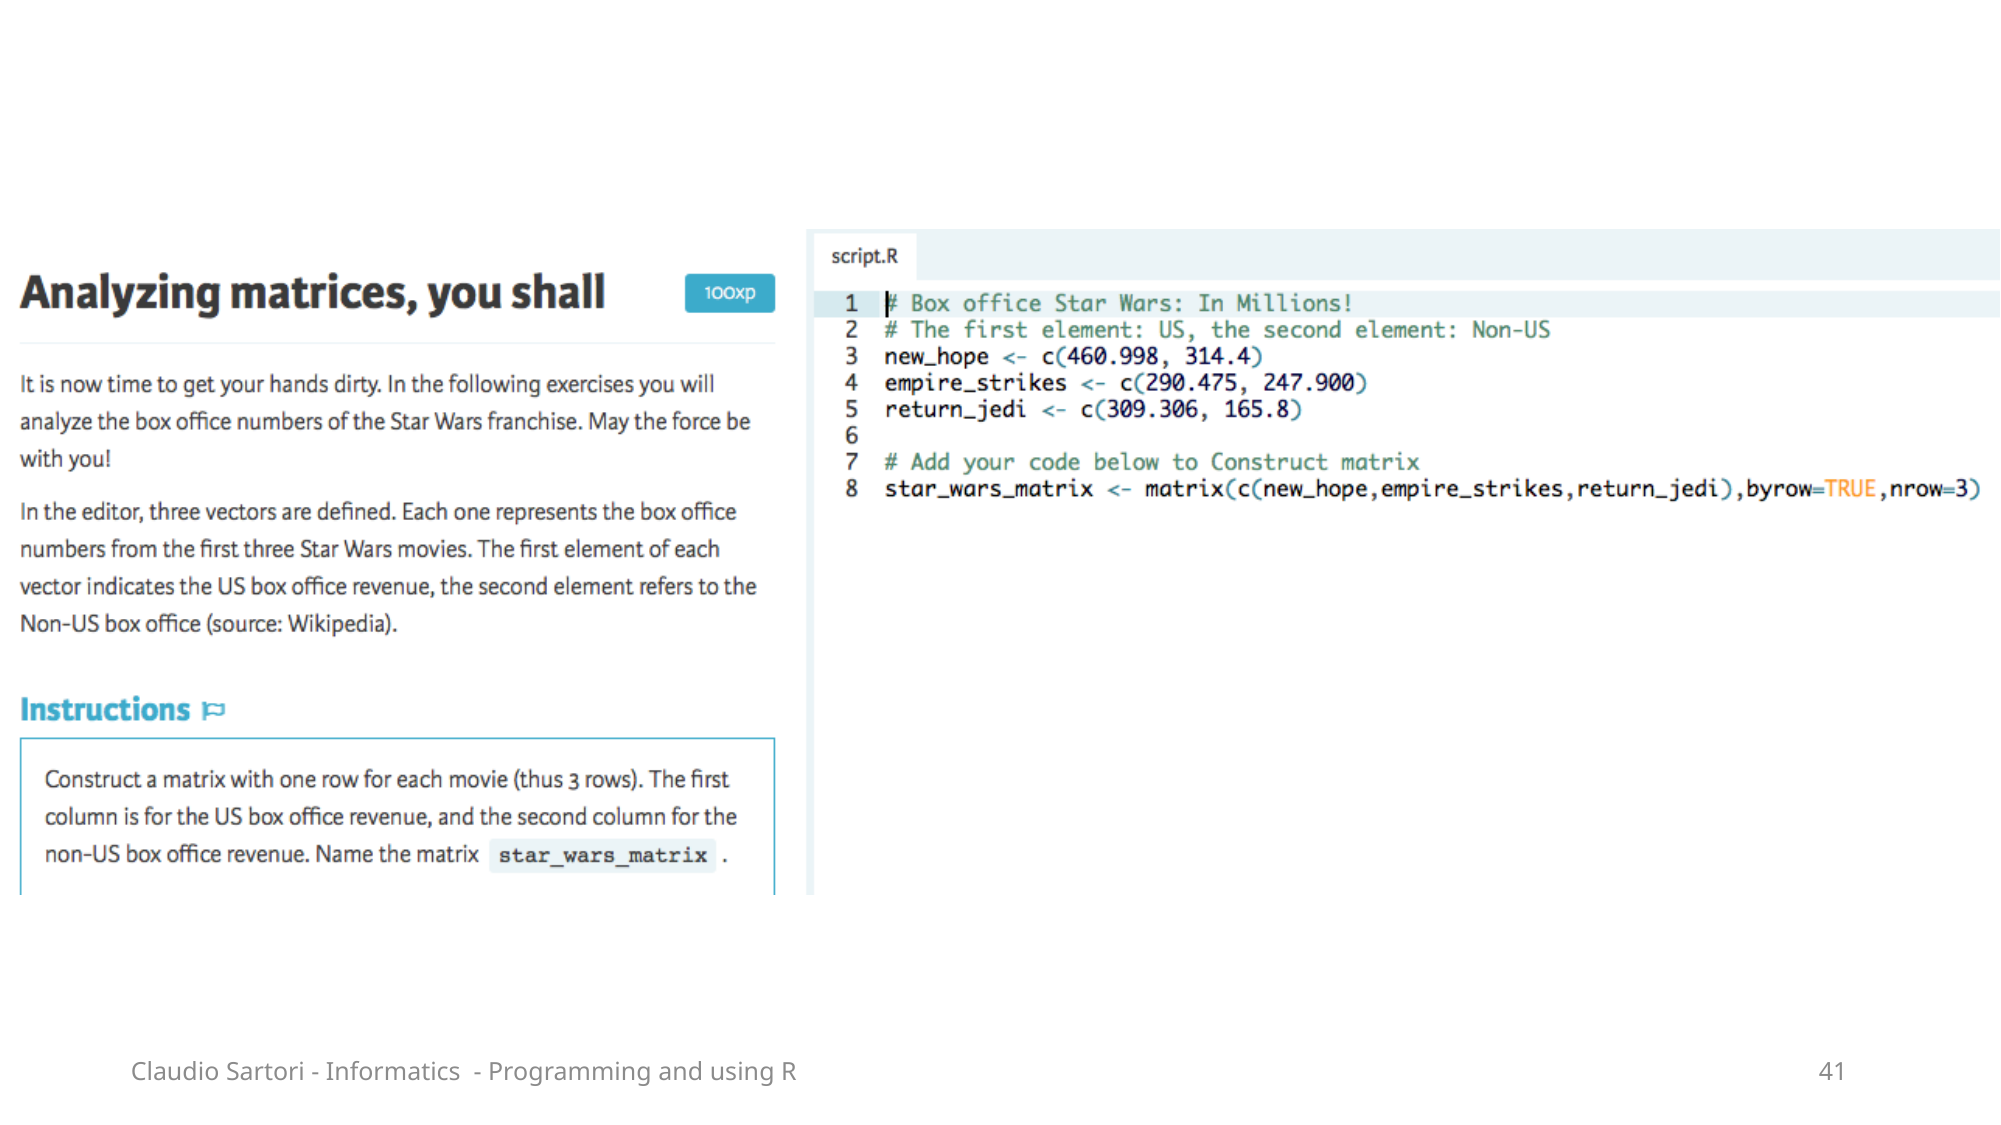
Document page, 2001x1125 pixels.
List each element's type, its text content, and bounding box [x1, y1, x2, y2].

slide_number 41 [1412, 1042, 1863, 1103]
footer Claudio Sartori - Informatics - Programming and using R [115, 1042, 1338, 1103]
picture [0, 229, 2000, 896]
